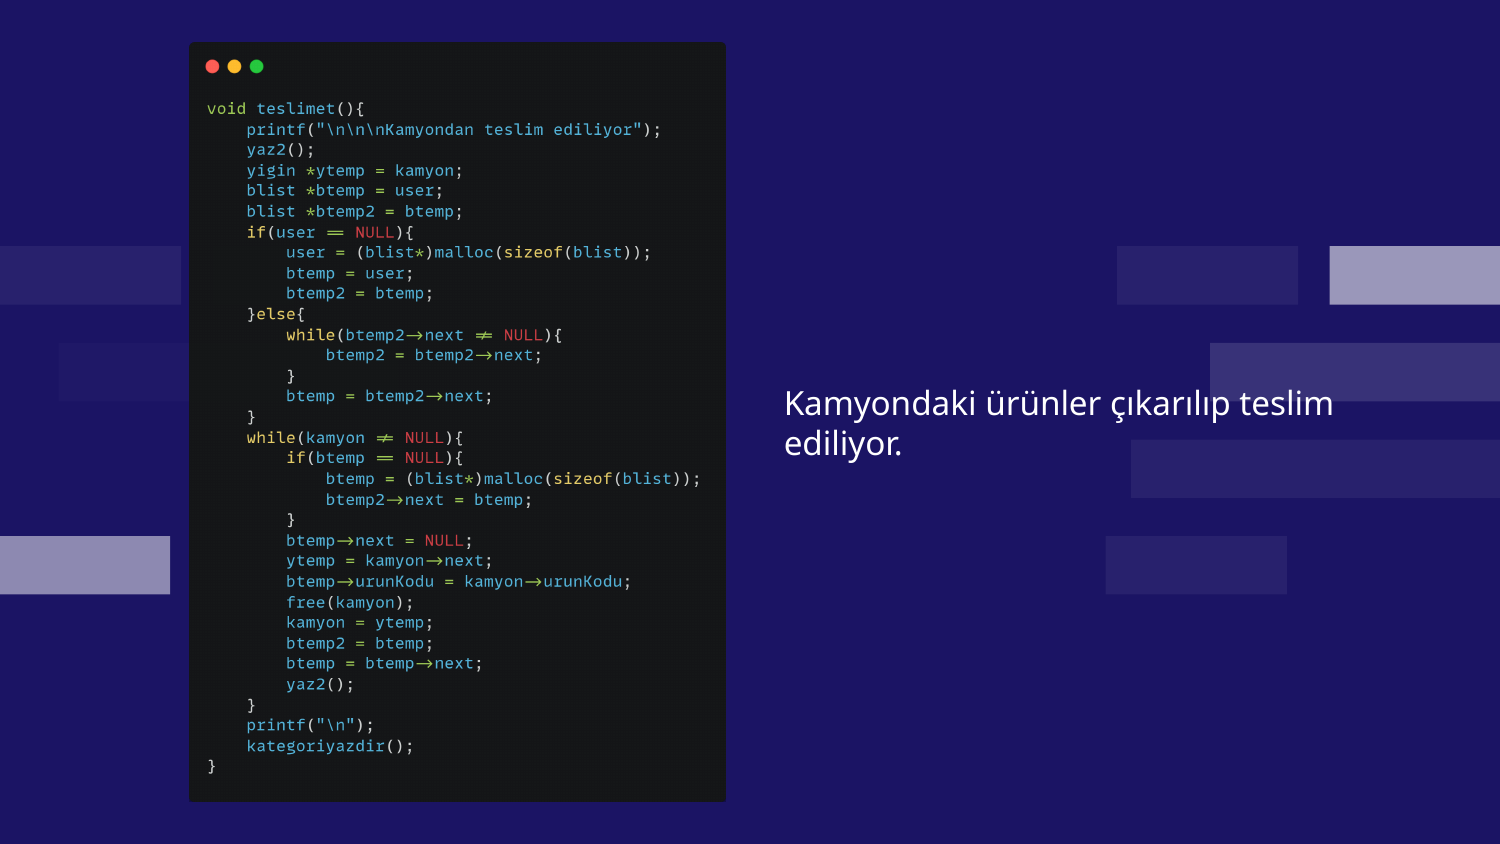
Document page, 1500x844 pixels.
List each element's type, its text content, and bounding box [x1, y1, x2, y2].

picture [189, 42, 727, 802]
subtitle Kamyondaki ürünler çıkarılıp teslim ediliyor. [750, 297, 1368, 546]
